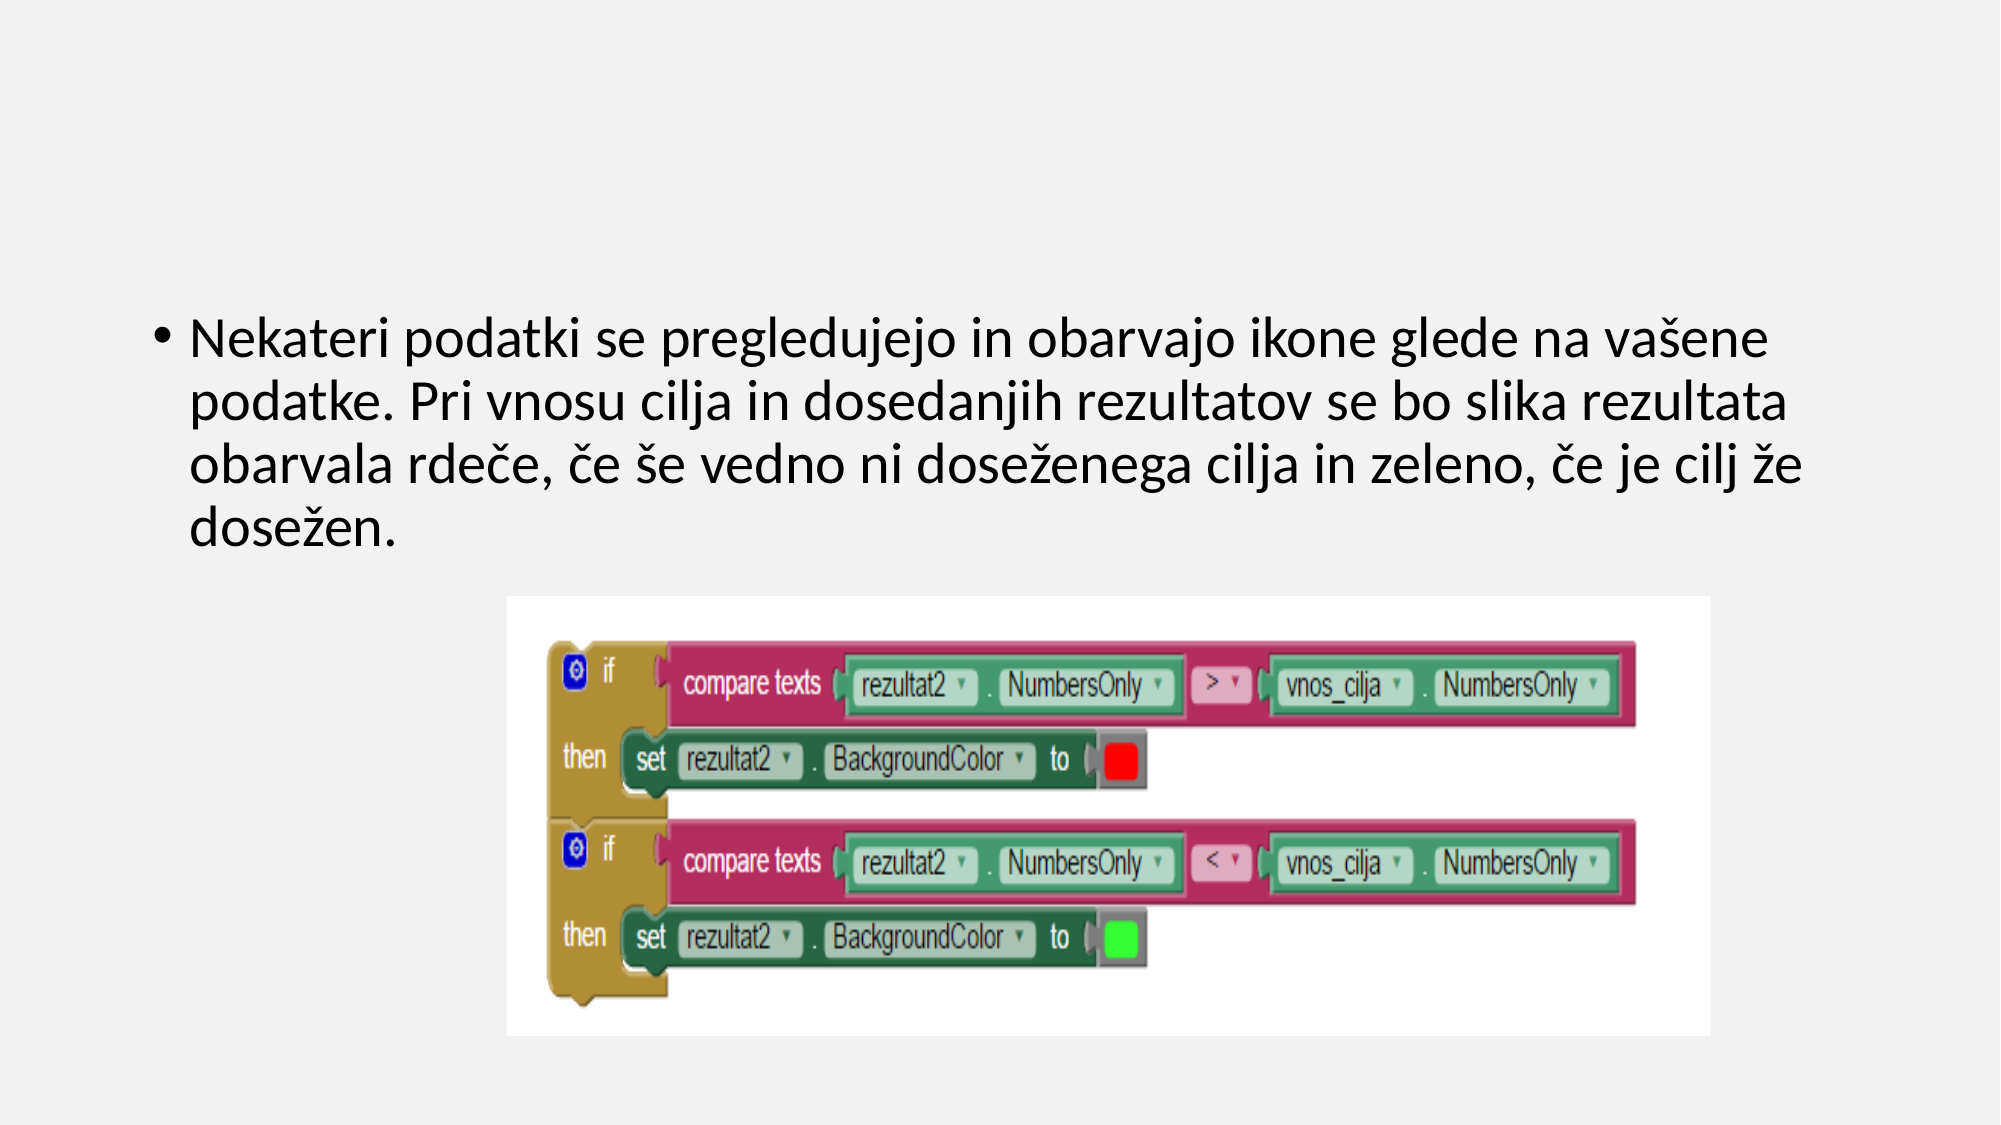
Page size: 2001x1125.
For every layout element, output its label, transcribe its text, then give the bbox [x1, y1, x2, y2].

picture [506, 596, 1711, 1036]
list Nekateri podatki se pregledujejo in obarvajo ikone glede na vašene podatke. Pri vnosu cilja in dosedanjih rezultatov se bo slika rezultata obarvala rdeče, če še vedno ni doseženega cilja in zeleno, če je cilj že dosežen. [137, 299, 1863, 1014]
